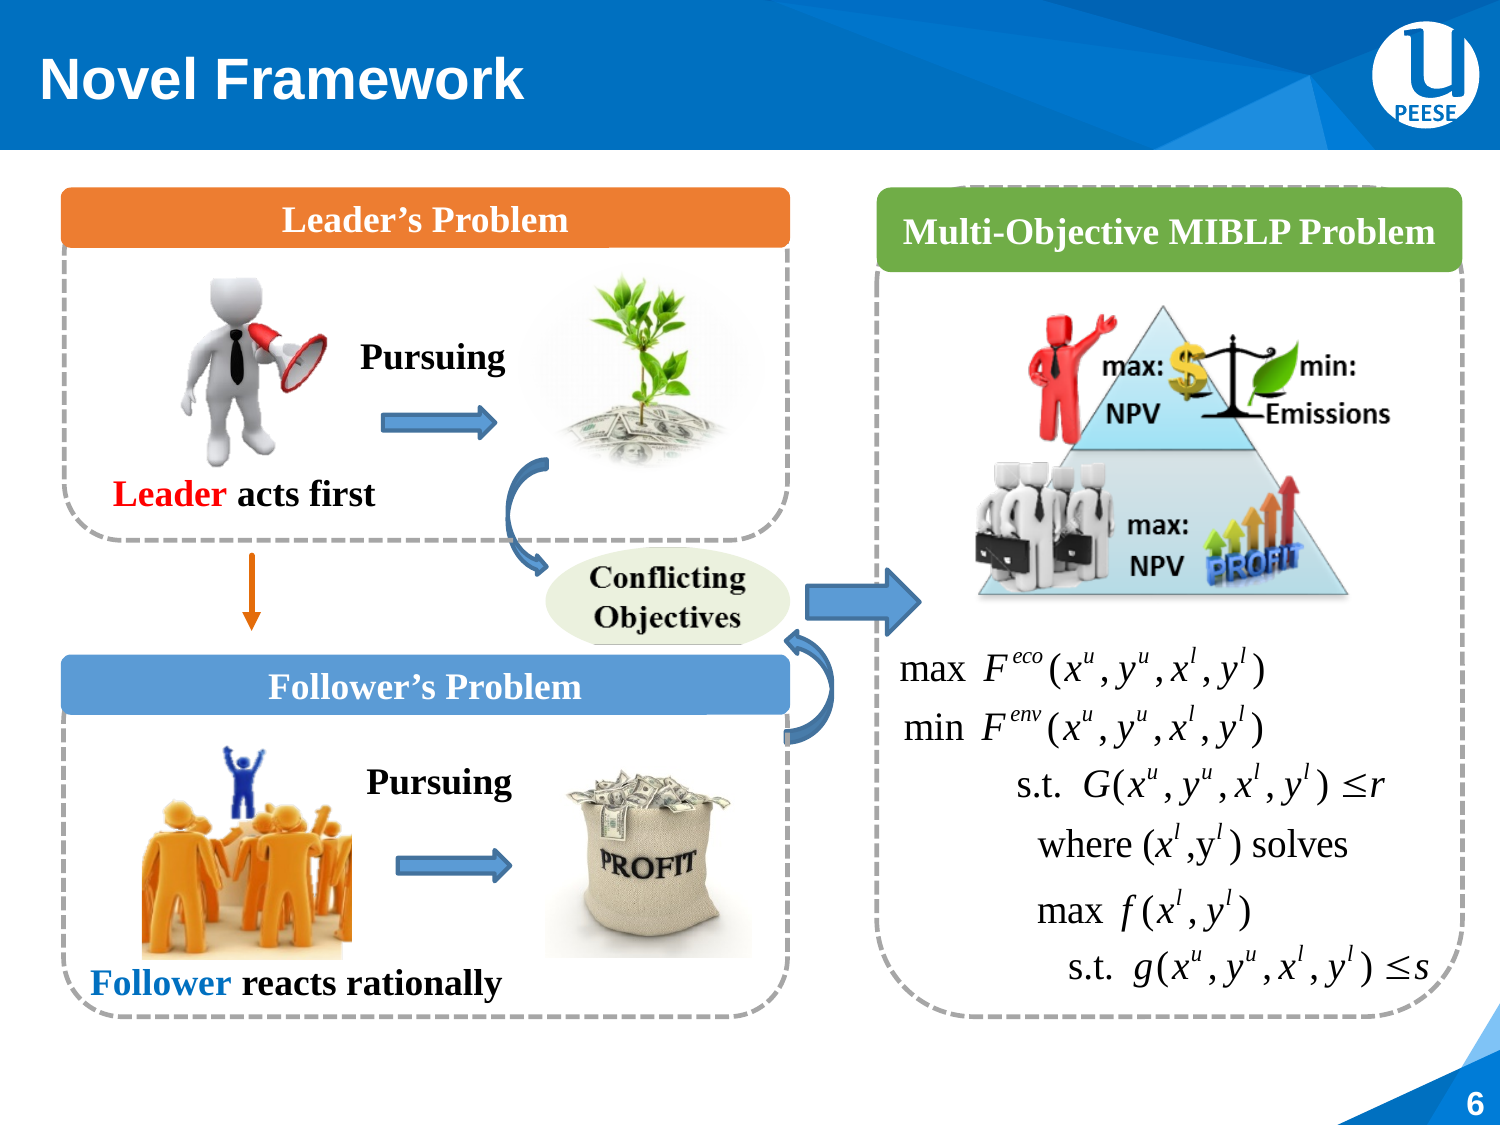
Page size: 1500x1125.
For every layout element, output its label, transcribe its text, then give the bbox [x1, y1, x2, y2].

picture [545, 752, 752, 959]
text_box [795, 628, 835, 744]
text_box [511, 549, 540, 577]
title Novel Framework [24, 7, 1475, 145]
picture [545, 546, 791, 654]
slide_number 6 [1424, 1074, 1500, 1125]
picture [513, 259, 771, 476]
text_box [60, 654, 791, 1017]
text_box [805, 583, 871, 621]
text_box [60, 187, 791, 541]
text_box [876, 187, 1463, 1017]
